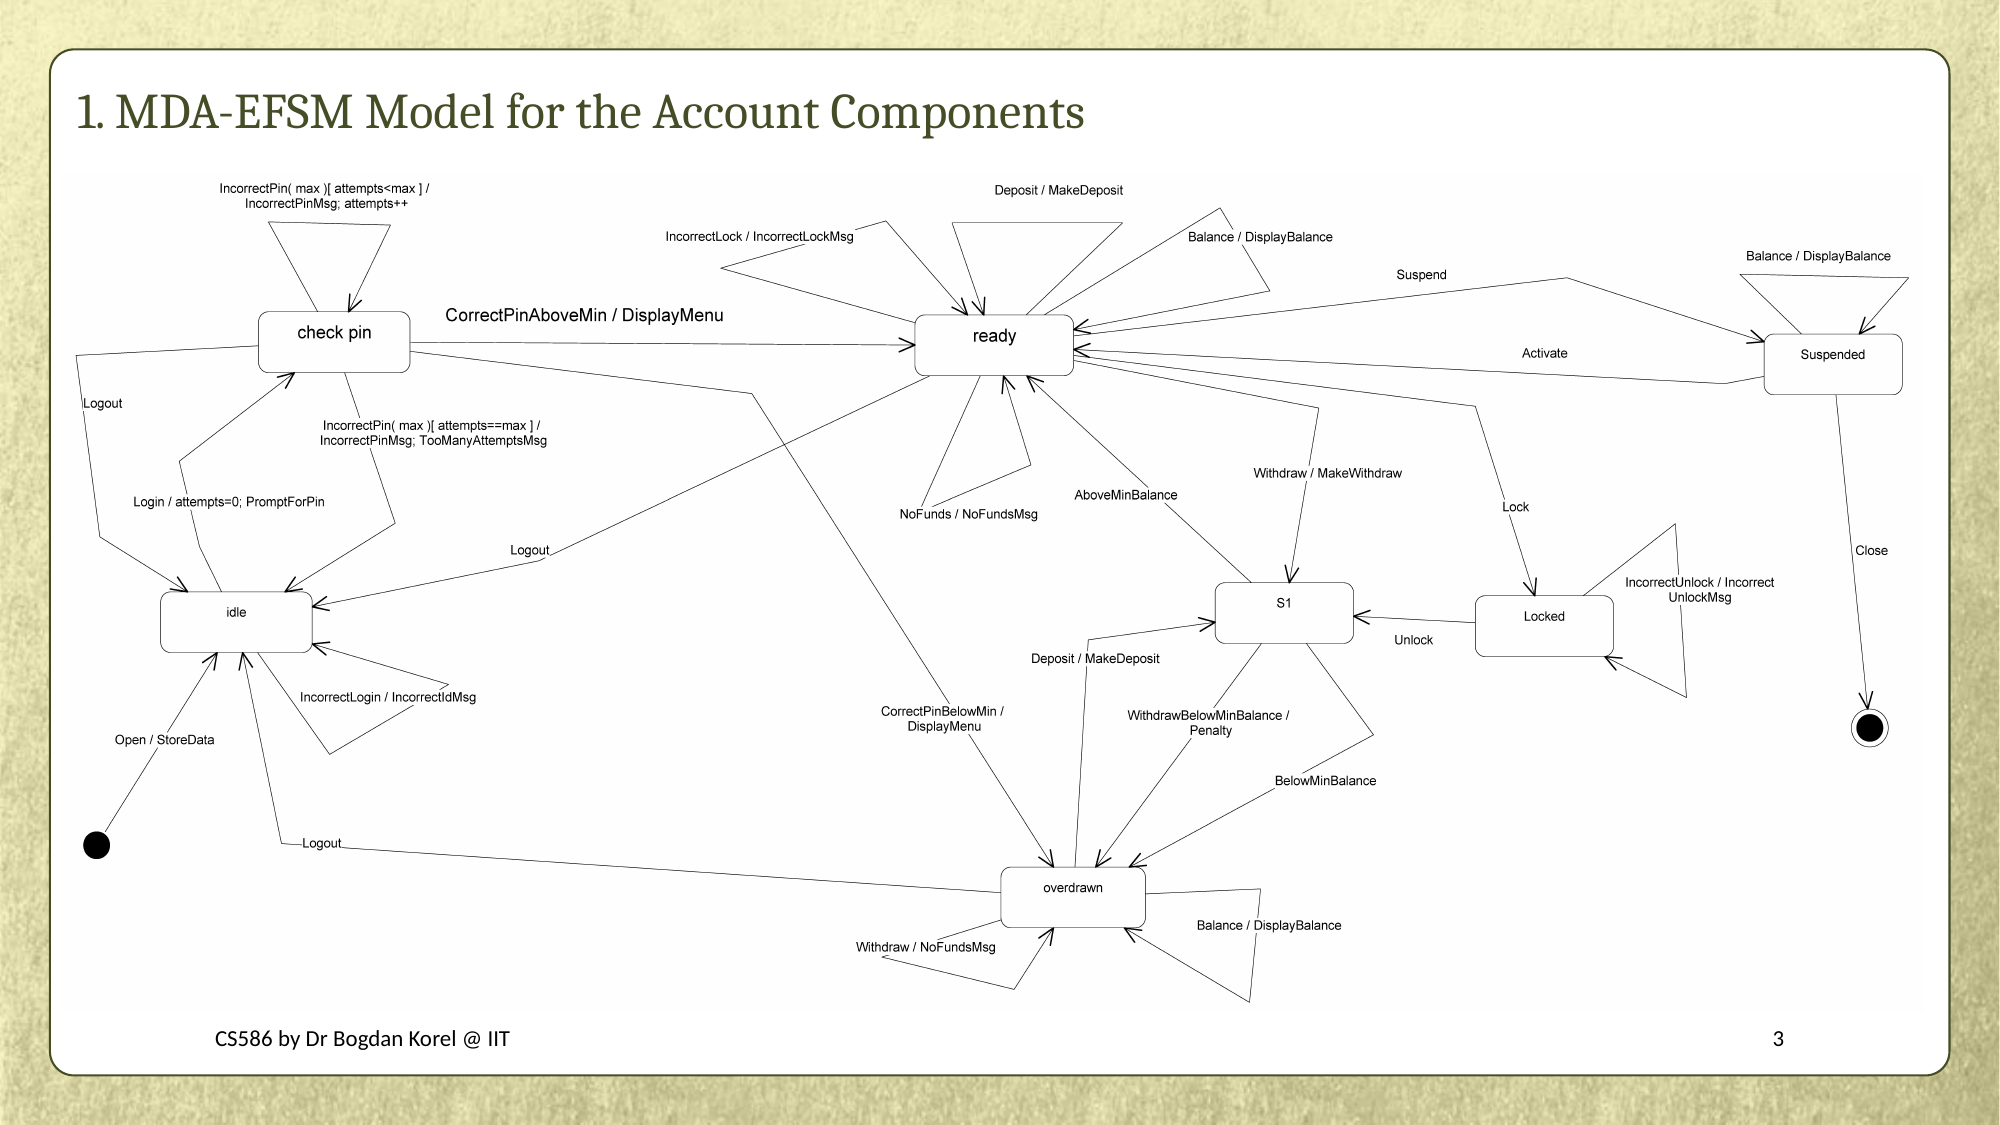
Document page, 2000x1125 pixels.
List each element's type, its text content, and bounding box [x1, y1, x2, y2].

footer CS586 by Dr Bogdan Korel @ IIT [199, 1013, 1417, 1063]
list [62, 174, 1925, 1013]
title 1. MDA-EFSM Model for the Account Components [62, 70, 1662, 150]
slide_number 3 [1682, 1013, 1800, 1063]
